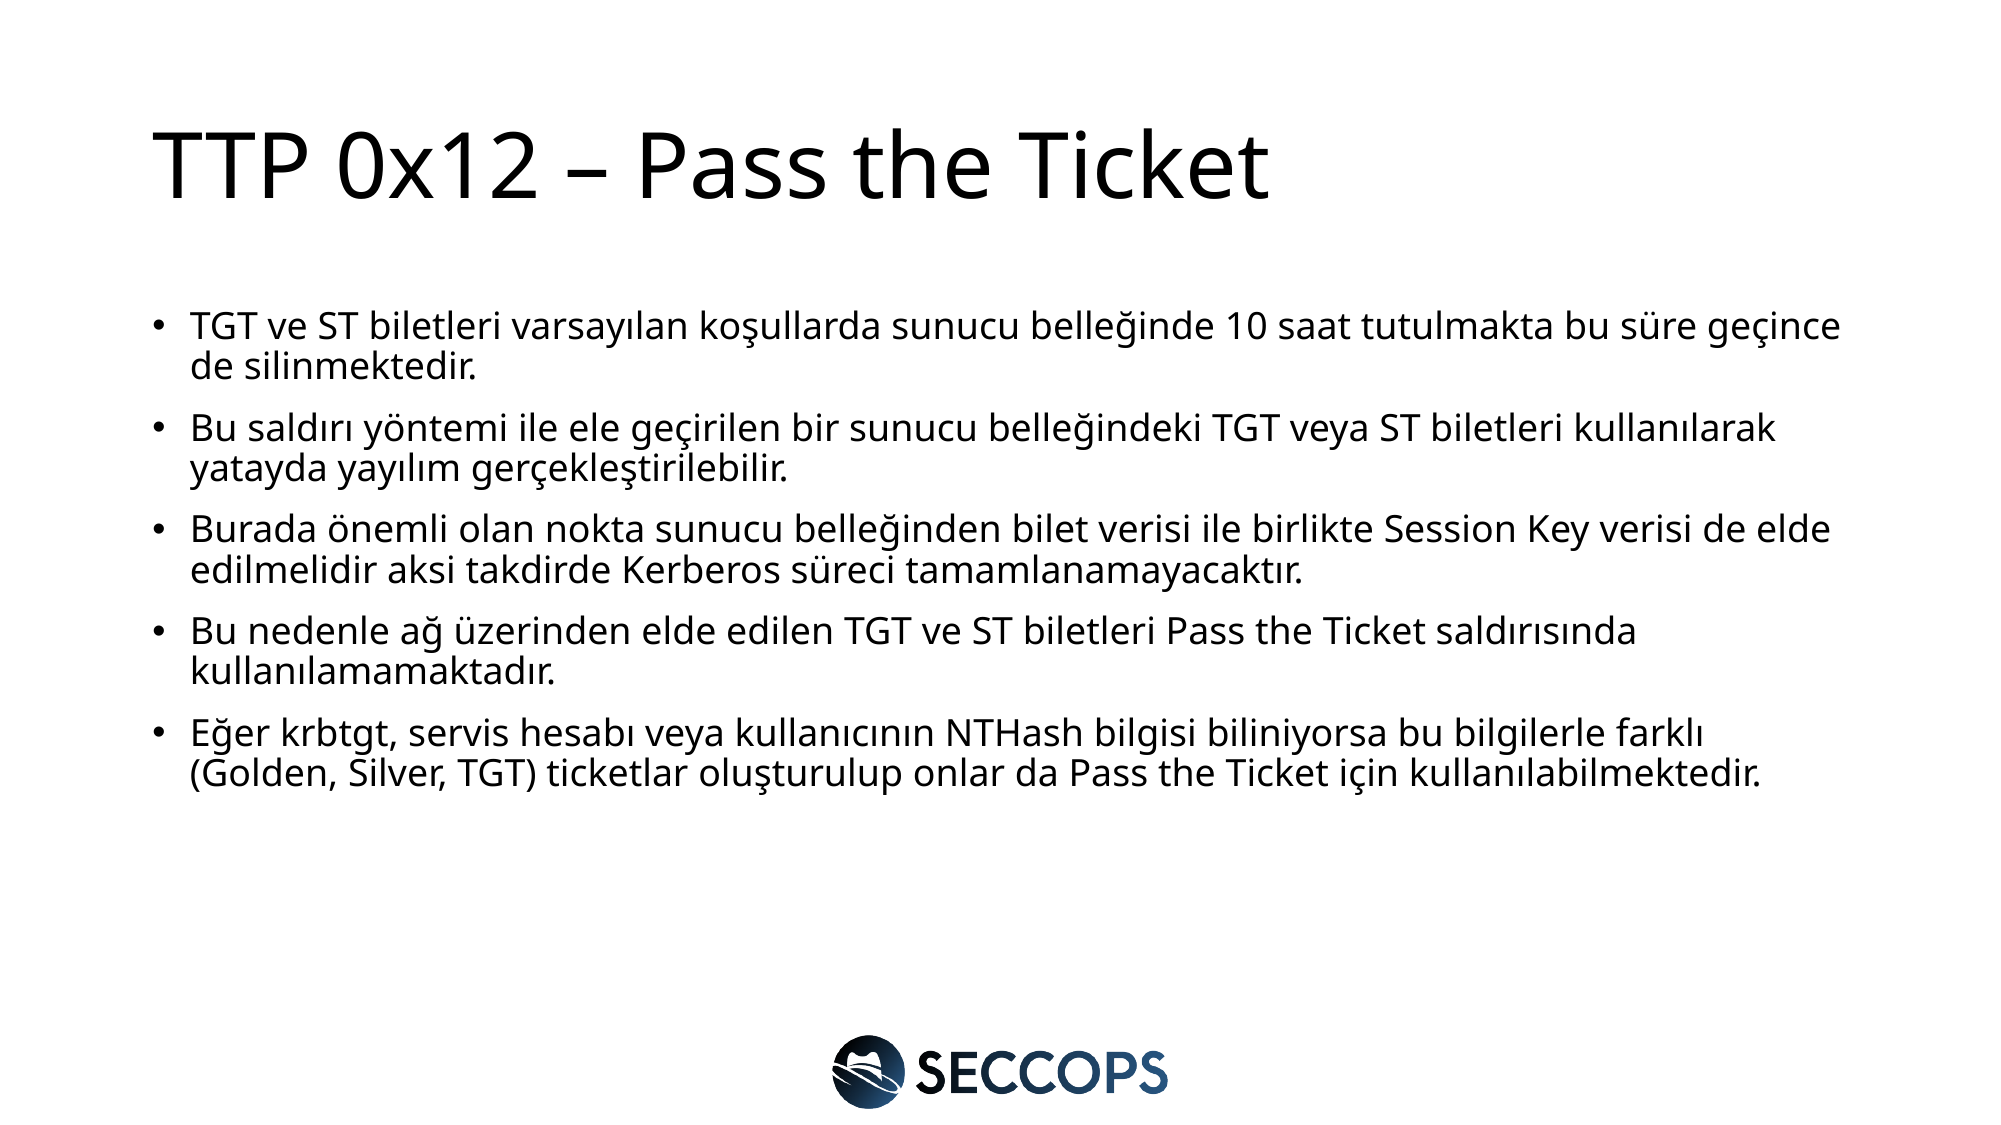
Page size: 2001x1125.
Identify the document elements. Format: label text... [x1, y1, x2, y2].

picture [832, 1035, 1168, 1109]
list TGT ve ST biletleri varsayılan koşullarda sunucu belleğinde 10 saat tutulmakta bu süre geçince de silinmektedir. Bu saldırı yöntemi ile ele geçirilen bir sunucu belleğindeki TGT veya ST biletleri kullanılarak yatayda yayılım gerçekleştirilebilir. Burada önemli olan nokta sunucu belleğinden bilet verisi ile birlikte Session Key verisi de elde edilmelidir aksi takdirde Kerberos süreci tamamlanamayacaktır. Bu nedenle ağ üzerinden elde edilen TGT ve ST biletleri Pass the Ticket saldırısında kullanılamamaktadır. Eğer krbtgt, servis hesabı veya kullanıcının NTHash bilgisi biliniyorsa bu bilgilerle farklı (Golden, Silver, TGT) ticketlar oluşturulup onlar da Pass the Ticket için kullanılabilmektedir. [137, 299, 1863, 1014]
title TTP 0x12 – Pass the Ticket [137, 59, 1863, 278]
